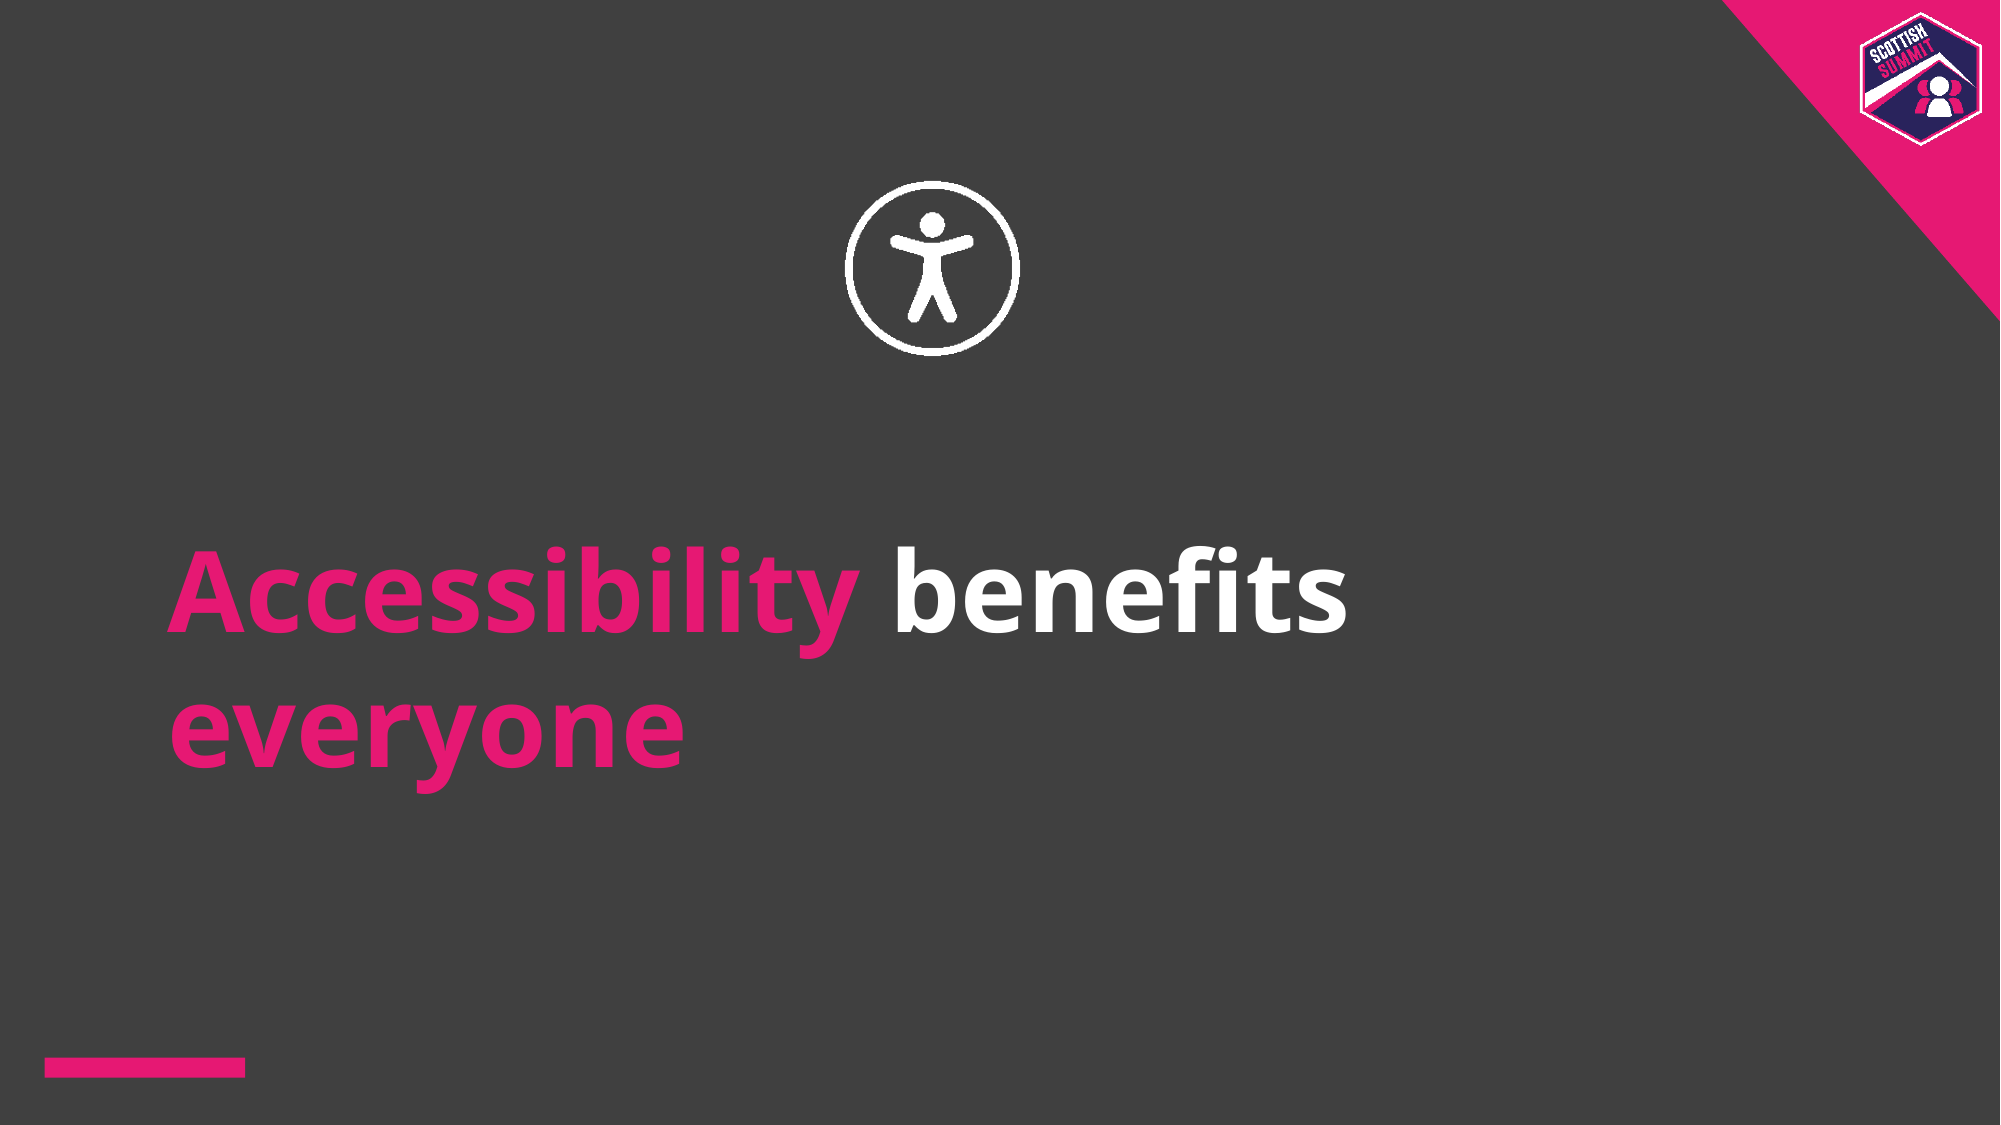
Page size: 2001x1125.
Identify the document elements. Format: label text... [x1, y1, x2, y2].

picture [1842, 1, 1999, 158]
text_box [44, 1057, 246, 1078]
text_box Accessibility benefits everyone [153, 513, 1903, 798]
text_box [1720, 0, 2000, 323]
picture [824, 160, 1041, 377]
